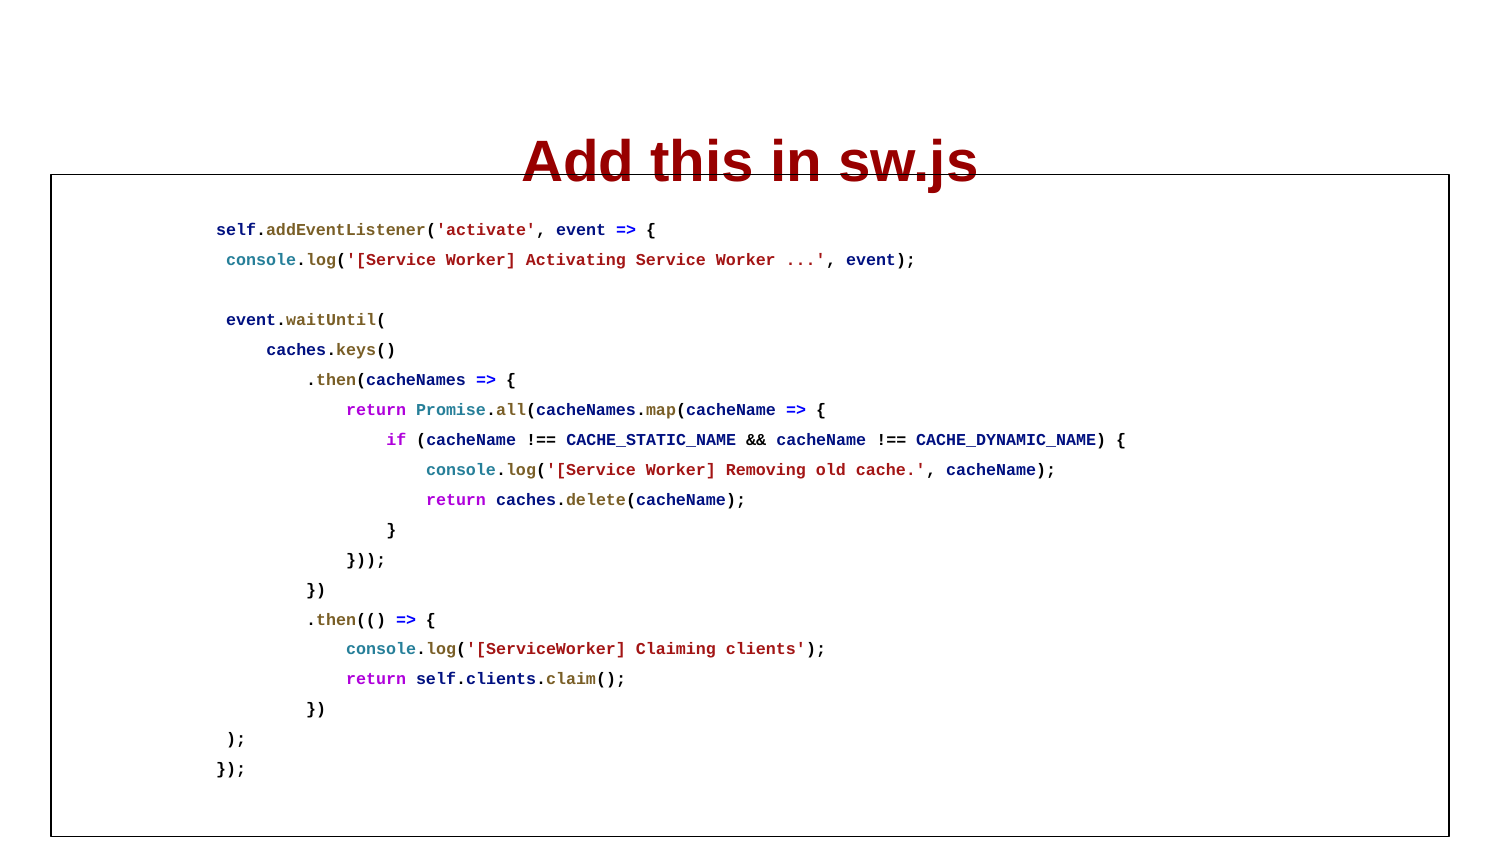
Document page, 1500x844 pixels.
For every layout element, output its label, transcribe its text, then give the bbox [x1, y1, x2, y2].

list self.addEventListener('activate', event => { console.log('[Service Worker] Activating Service Worker ...', event); event.waitUntil( caches.keys() .then(cacheNames => { return Promise.all(cacheNames.map(cacheName => { if (cacheName !== CACHE_STATIC_NAME && cacheName !== CACHE_DYNAMIC_NAME) { console.log('[Service Worker] Removing old cache.', cacheName); return caches.delete(cacheName); } })); }) .then(() => { console.log('[ServiceWorker] Claiming clients'); return self.clients.claim(); }) ); }); [51, 174, 1449, 837]
title Add this in sw.js [51, 72, 1449, 167]
